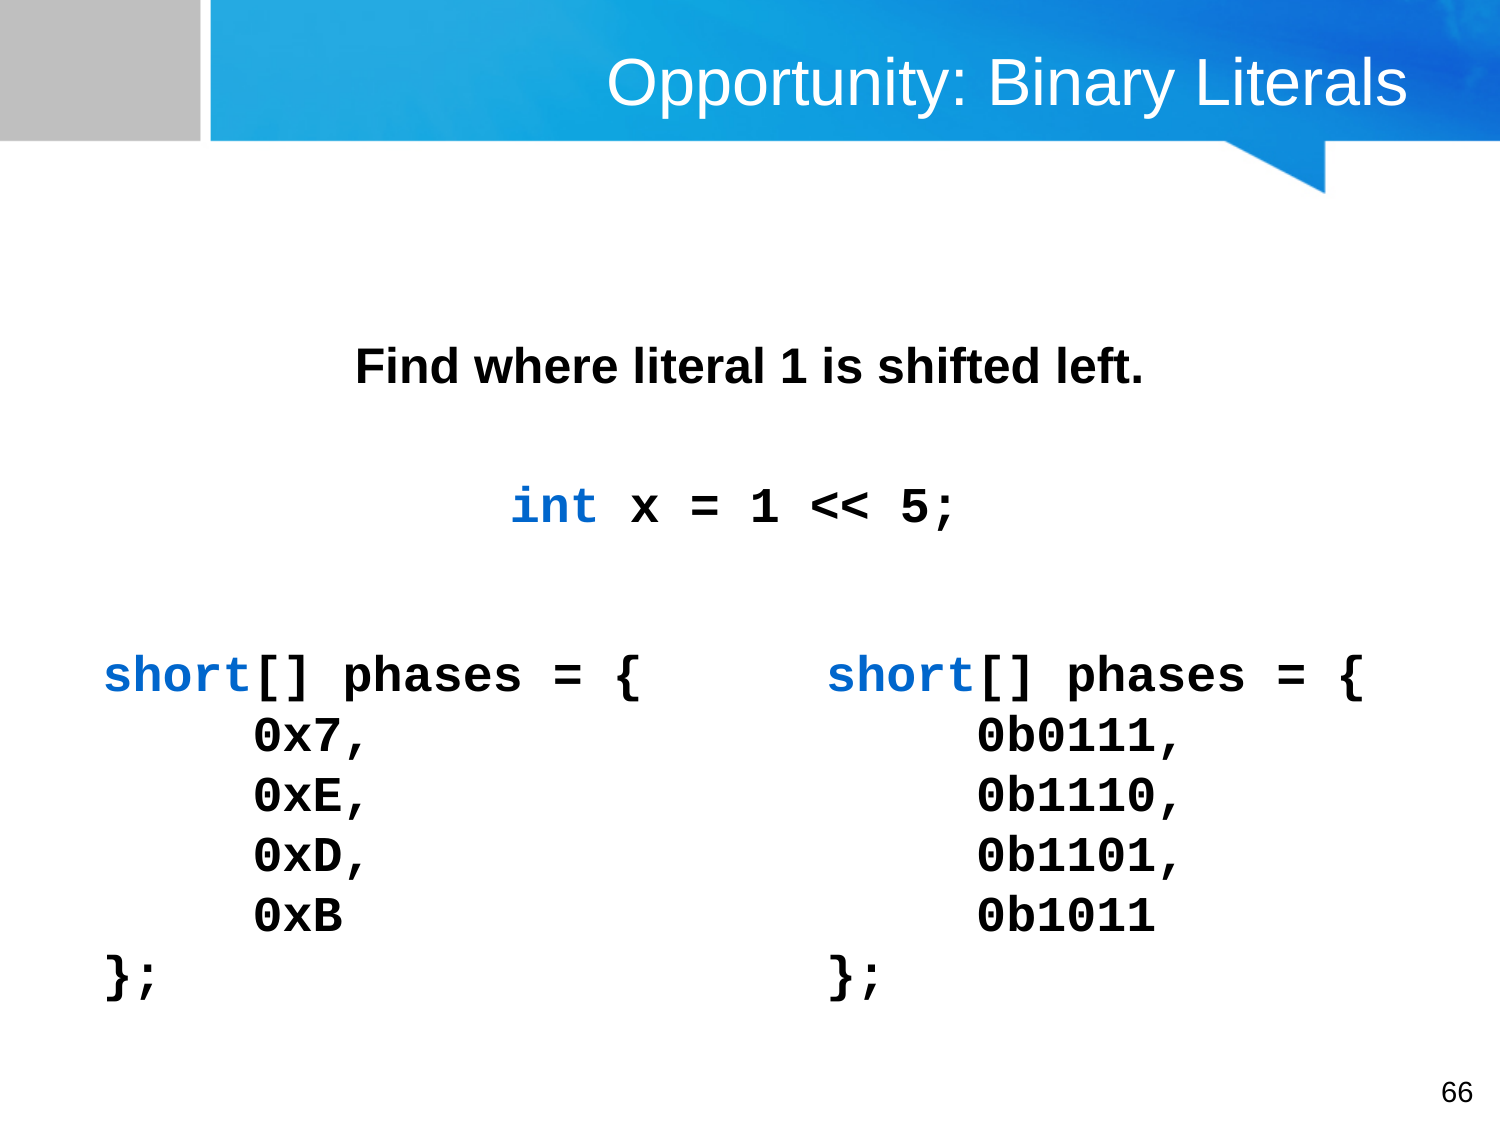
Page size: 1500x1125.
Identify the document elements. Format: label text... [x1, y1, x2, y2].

text_box short[] phases = { 0b0111, 0b1110, 0b1101, 0b1011 }; [811, 634, 1382, 1009]
text_box Find where literal 1 is shifted left. [340, 326, 1161, 402]
title Opportunity: Binary Literals [75, 31, 1425, 127]
text_box int x = 1 << 5; [495, 465, 975, 540]
picture [0, 0, 1500, 1125]
text_box short[] phases = { 0x7, 0xE, 0xD, 0xB }; [87, 634, 658, 1009]
slide_number 66 [1138, 1038, 1489, 1117]
